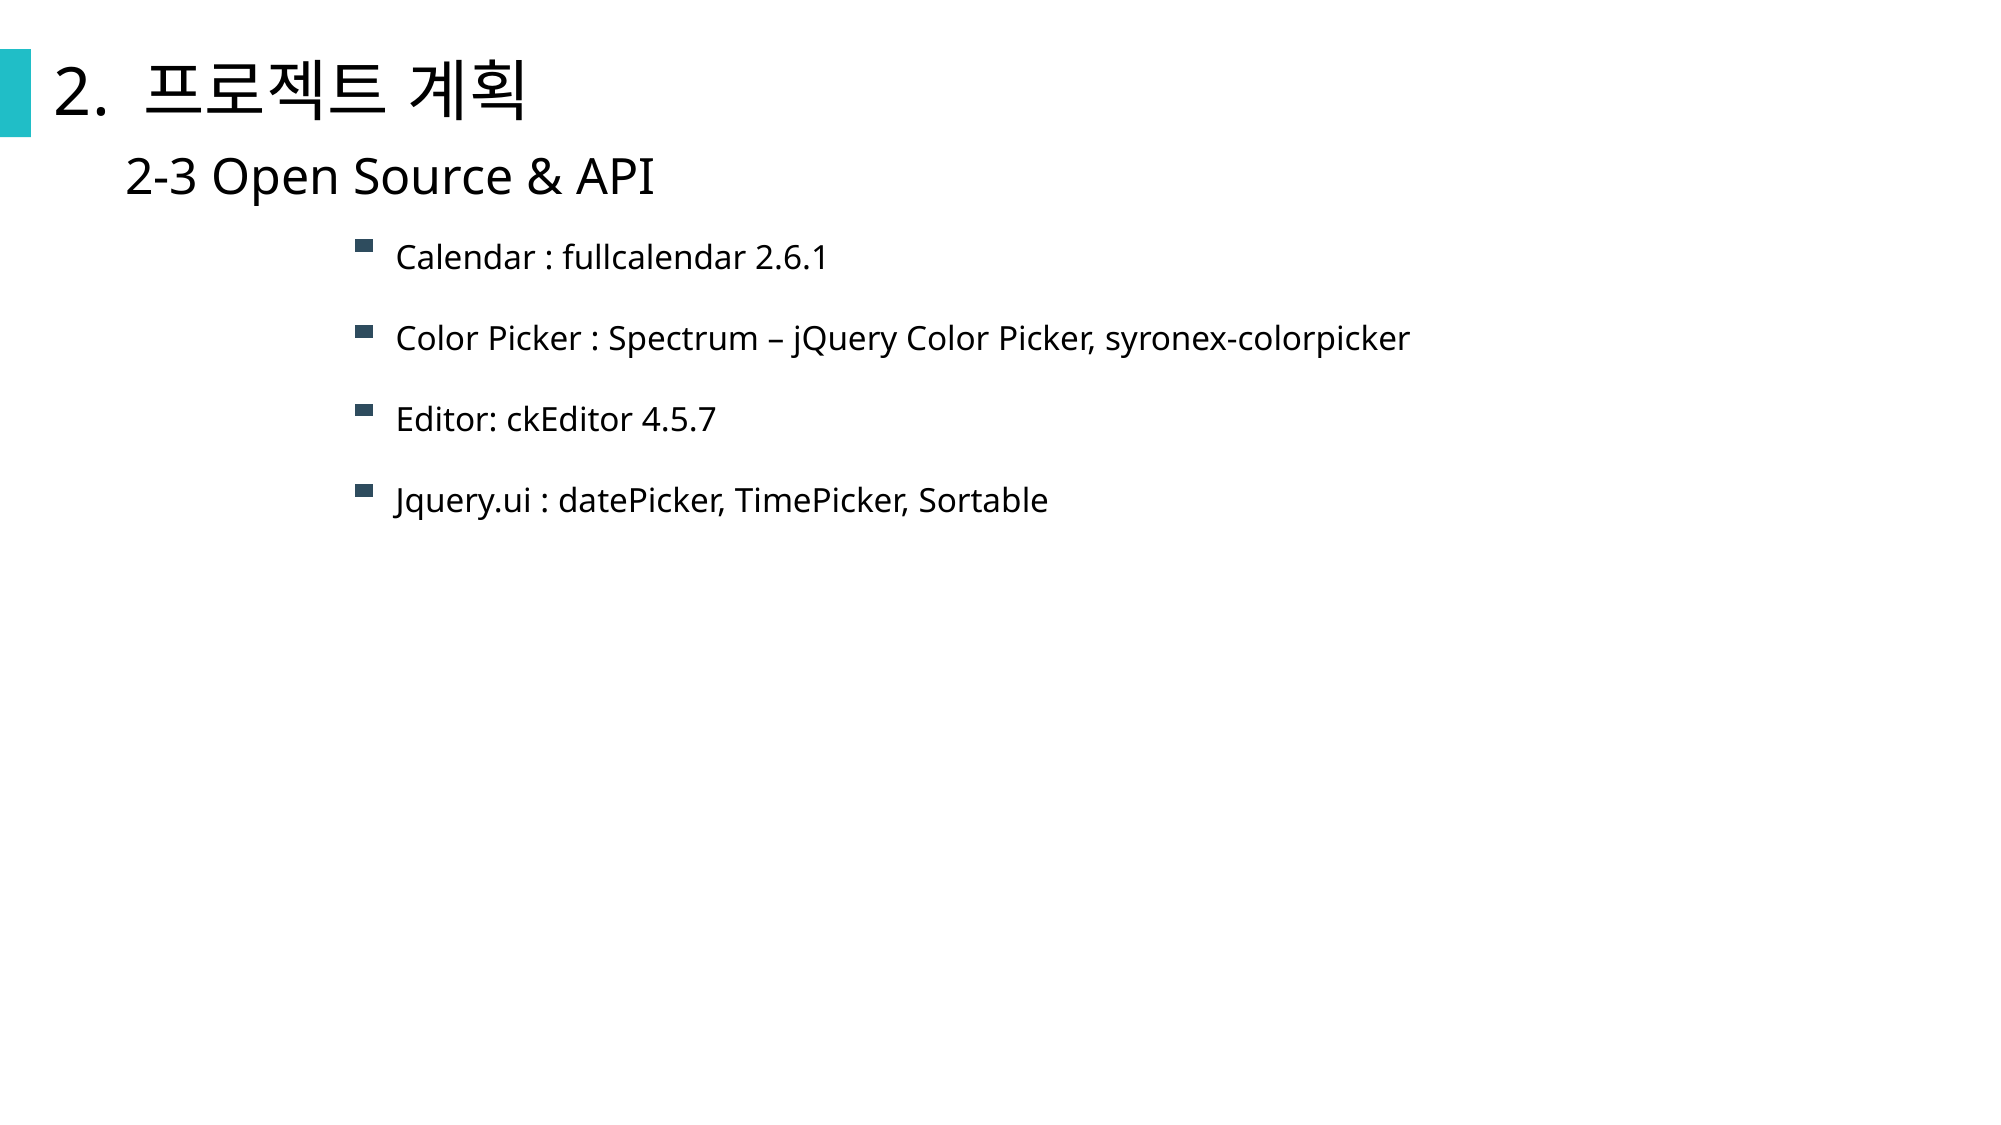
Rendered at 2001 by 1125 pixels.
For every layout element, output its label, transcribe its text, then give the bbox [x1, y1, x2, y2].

text_box 2-3 Open Source & API [110, 137, 671, 212]
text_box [355, 245, 374, 491]
text_box [0, 48, 32, 138]
text_box Calendar : fullcalendar 2.6.1 Color Picker : Spectrum – jQuery Color Picker, syronex-colorpicker Editor: ckEditor 4.5.7 Jquery.ui : datePicker, TimePicker, Sortable [380, 209, 1937, 527]
text_box 2. 프로젝트 계획 [39, 41, 1010, 136]
